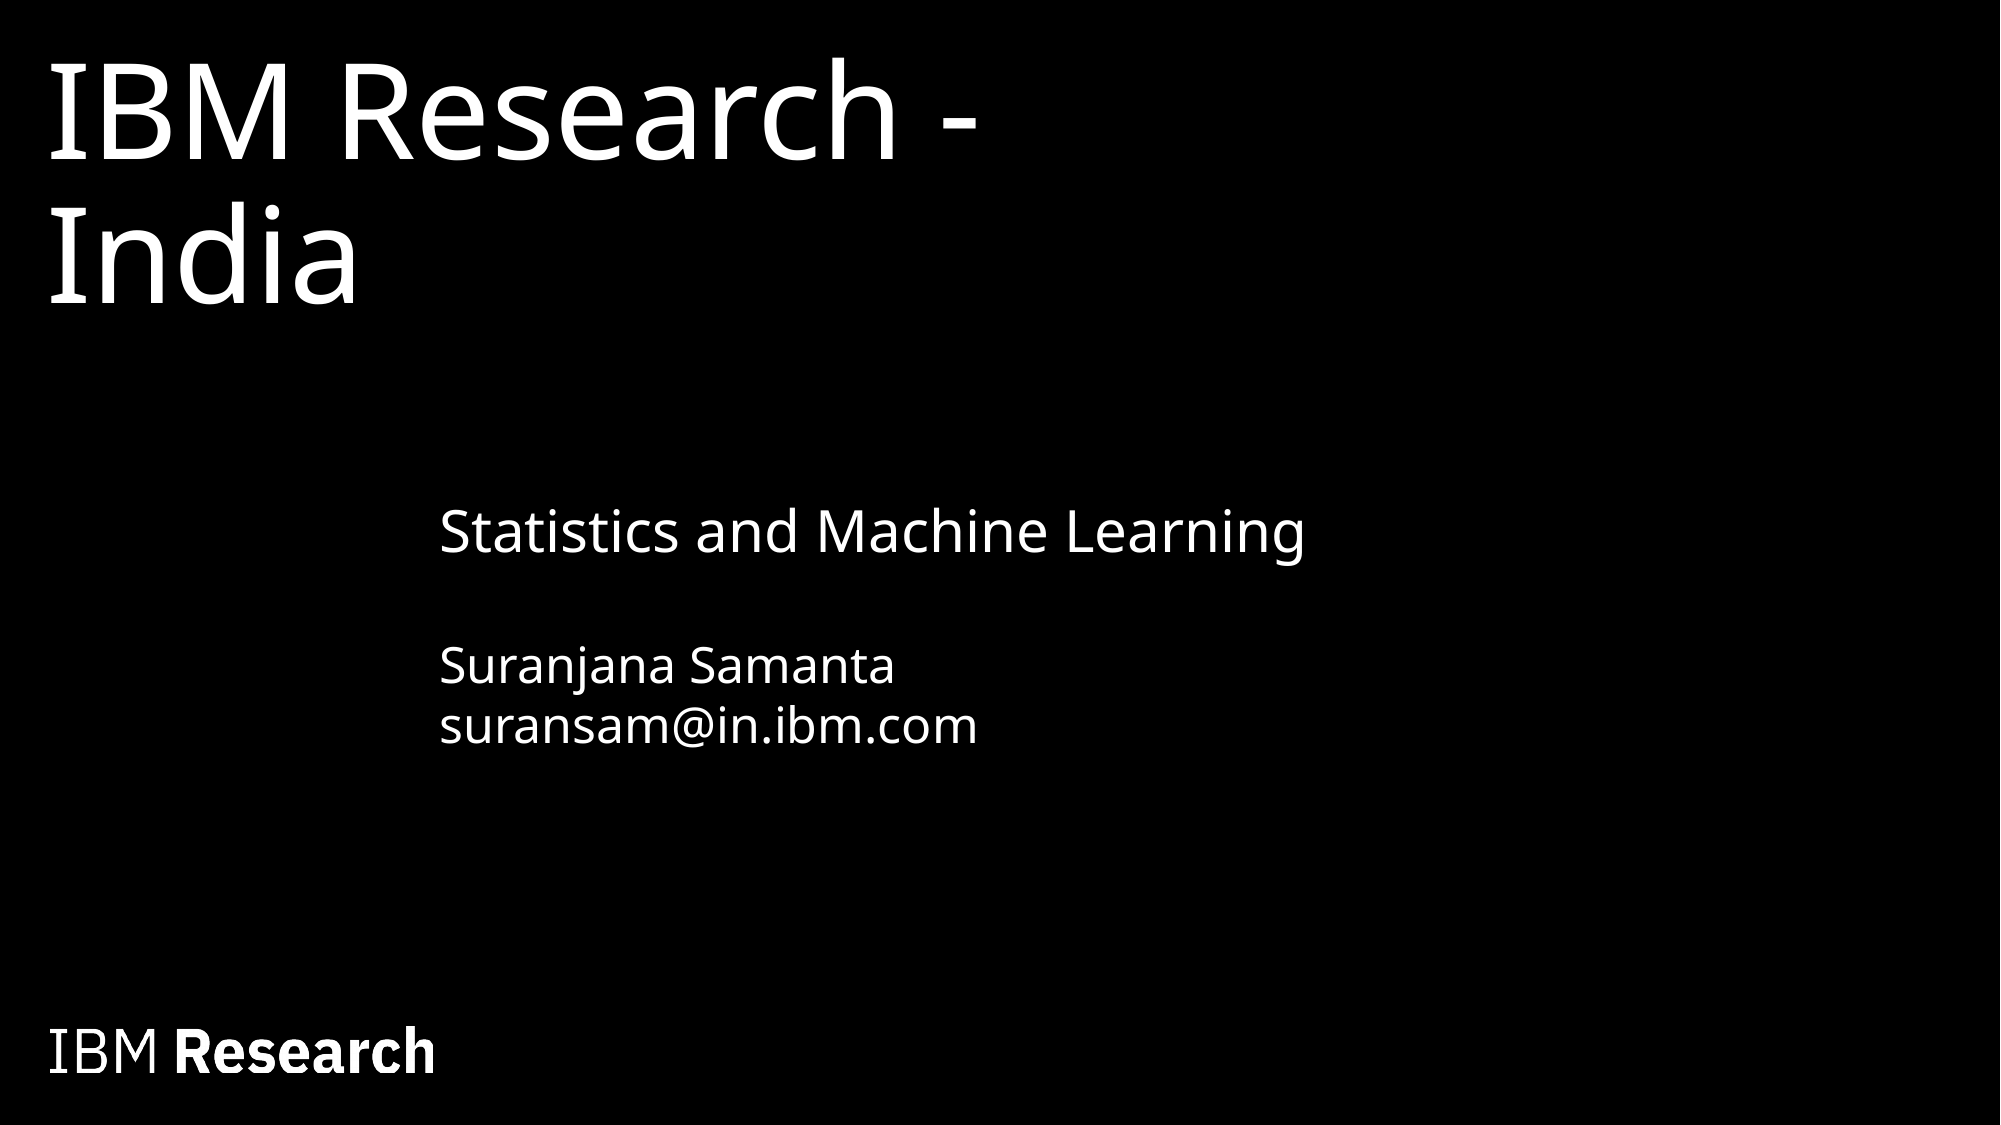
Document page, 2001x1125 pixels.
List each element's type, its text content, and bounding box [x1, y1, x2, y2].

title IBM Research - India [46, 43, 1047, 600]
text_box Statistics and Machine Learning Suranjana Samanta suransam@in.ibm.com [424, 486, 1665, 761]
